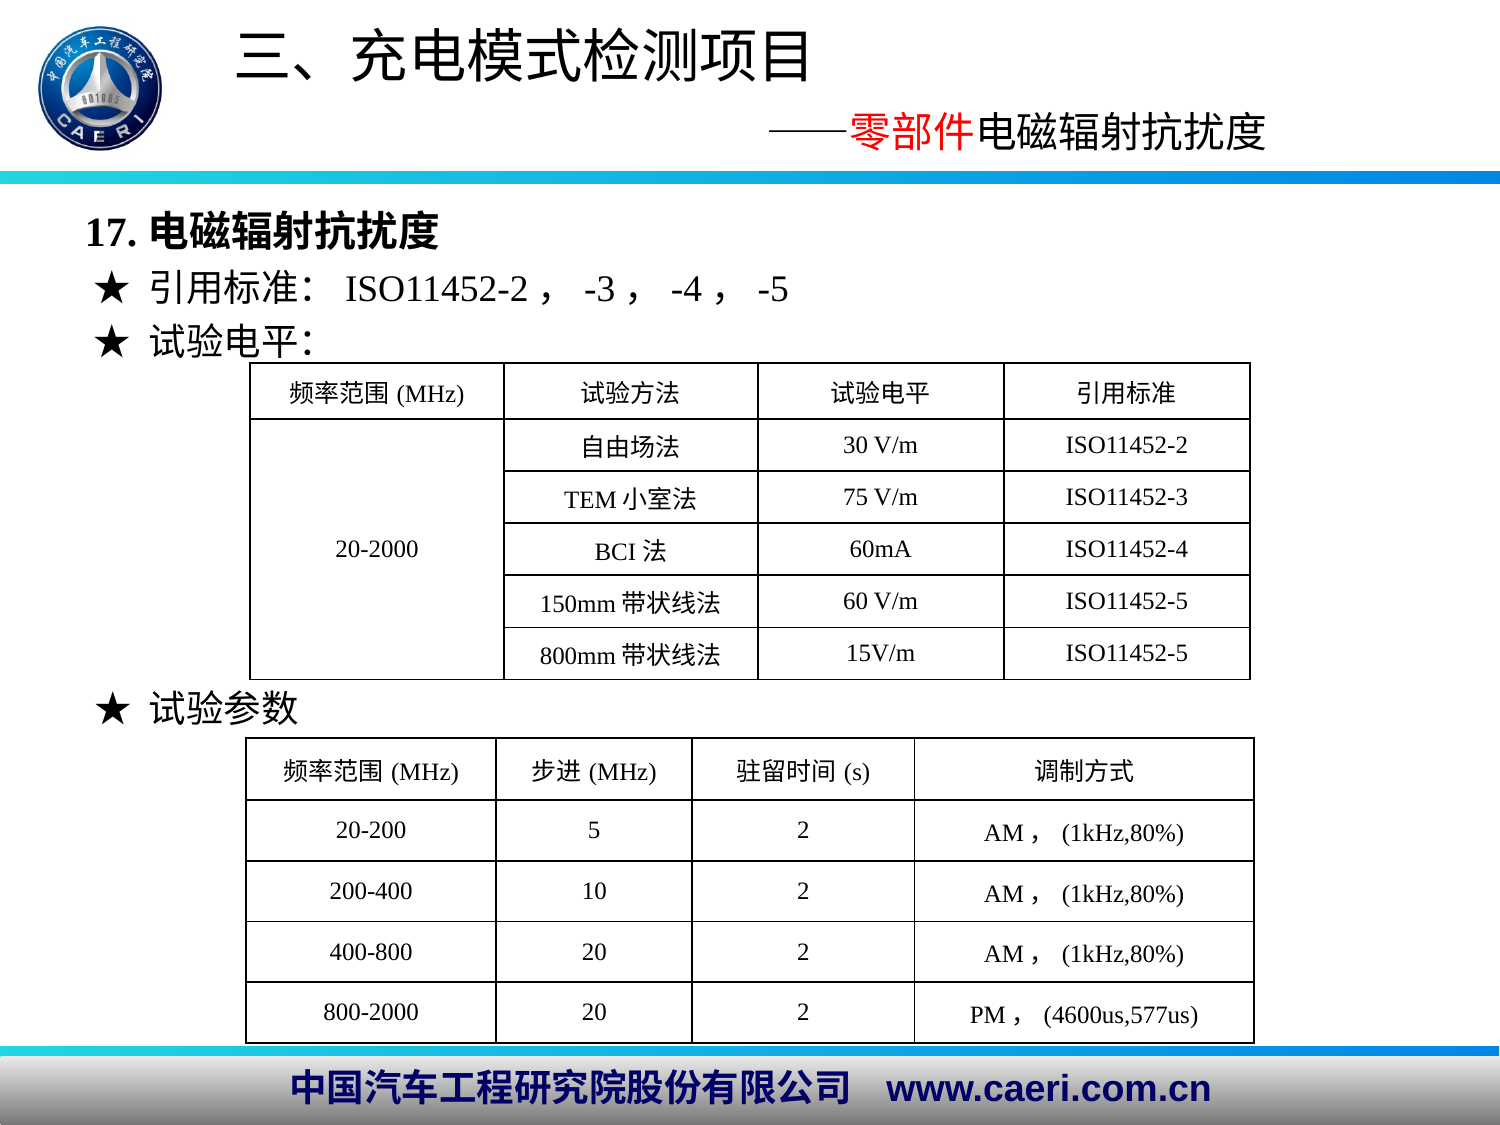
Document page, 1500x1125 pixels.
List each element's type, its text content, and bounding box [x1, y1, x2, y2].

table_cell ISO11452-2 [1005, 420, 1249, 470]
table_cell 5 [497, 801, 691, 860]
table_cell TEM小室法 [505, 472, 757, 522]
table_cell 60mA [759, 524, 1003, 574]
table_cell 75 V/m [759, 472, 1003, 522]
table_cell 2 [693, 922, 914, 981]
table_header 引用标准 [1005, 364, 1249, 418]
table_cell 2 [693, 862, 914, 921]
table_cell 20-2000 [251, 420, 503, 679]
title 三、充电模式检测项目 ——零部件电磁辐射抗扰度 [218, 11, 1465, 164]
table_cell 400-800 [247, 922, 495, 981]
table_header 步进(MHz) [497, 739, 691, 799]
table_cell 800-2000 [247, 983, 495, 1042]
table_cell AM，(1kHz,80%) [915, 922, 1253, 981]
table_cell 150mm带状线法 [505, 576, 757, 627]
table_header 驻留时间(s) [693, 739, 914, 799]
table_header 试验方法 [505, 364, 757, 418]
table_cell 200-400 [247, 862, 495, 921]
table_cell 10 [497, 862, 691, 921]
table_cell 30 V/m [759, 420, 1003, 470]
table_cell ISO11452-5 [1005, 628, 1249, 679]
table_cell 2 [693, 983, 914, 1042]
table_cell 20-200 [247, 801, 495, 860]
picture [35, 23, 164, 153]
table_cell 15V/m [759, 628, 1003, 679]
table_cell ISO11452-4 [1005, 524, 1249, 574]
text_box ★ 试验参数 [79, 677, 314, 738]
table_cell 20 [497, 983, 691, 1042]
table_cell ISO11452-3 [1005, 472, 1249, 522]
table_header 频率范围(MHz) [247, 739, 495, 799]
table_cell ISO11452-5 [1005, 576, 1249, 627]
table_cell PM，(4600us,577us) [915, 983, 1253, 1042]
text_box 17.电磁辐射抗扰度 ★ 引用标准：ISO11452-2，-3，-4，-5 ★ 试验电平： [70, 187, 1407, 371]
table_header 试验电平 [759, 364, 1003, 418]
table_cell 60 V/m [759, 576, 1003, 627]
table_cell 20 [497, 922, 691, 981]
table_cell 2 [693, 801, 914, 860]
table_cell 800mm带状线法 [505, 628, 757, 679]
table_header 频率范围(MHz) [251, 364, 503, 418]
table_cell AM，(1kHz,80%) [915, 862, 1253, 921]
table_cell 自由场法 [505, 420, 757, 470]
table_cell BCI法 [505, 524, 757, 574]
table_cell AM，(1kHz,80%) [915, 801, 1253, 860]
table_header 调制方式 [915, 739, 1253, 799]
